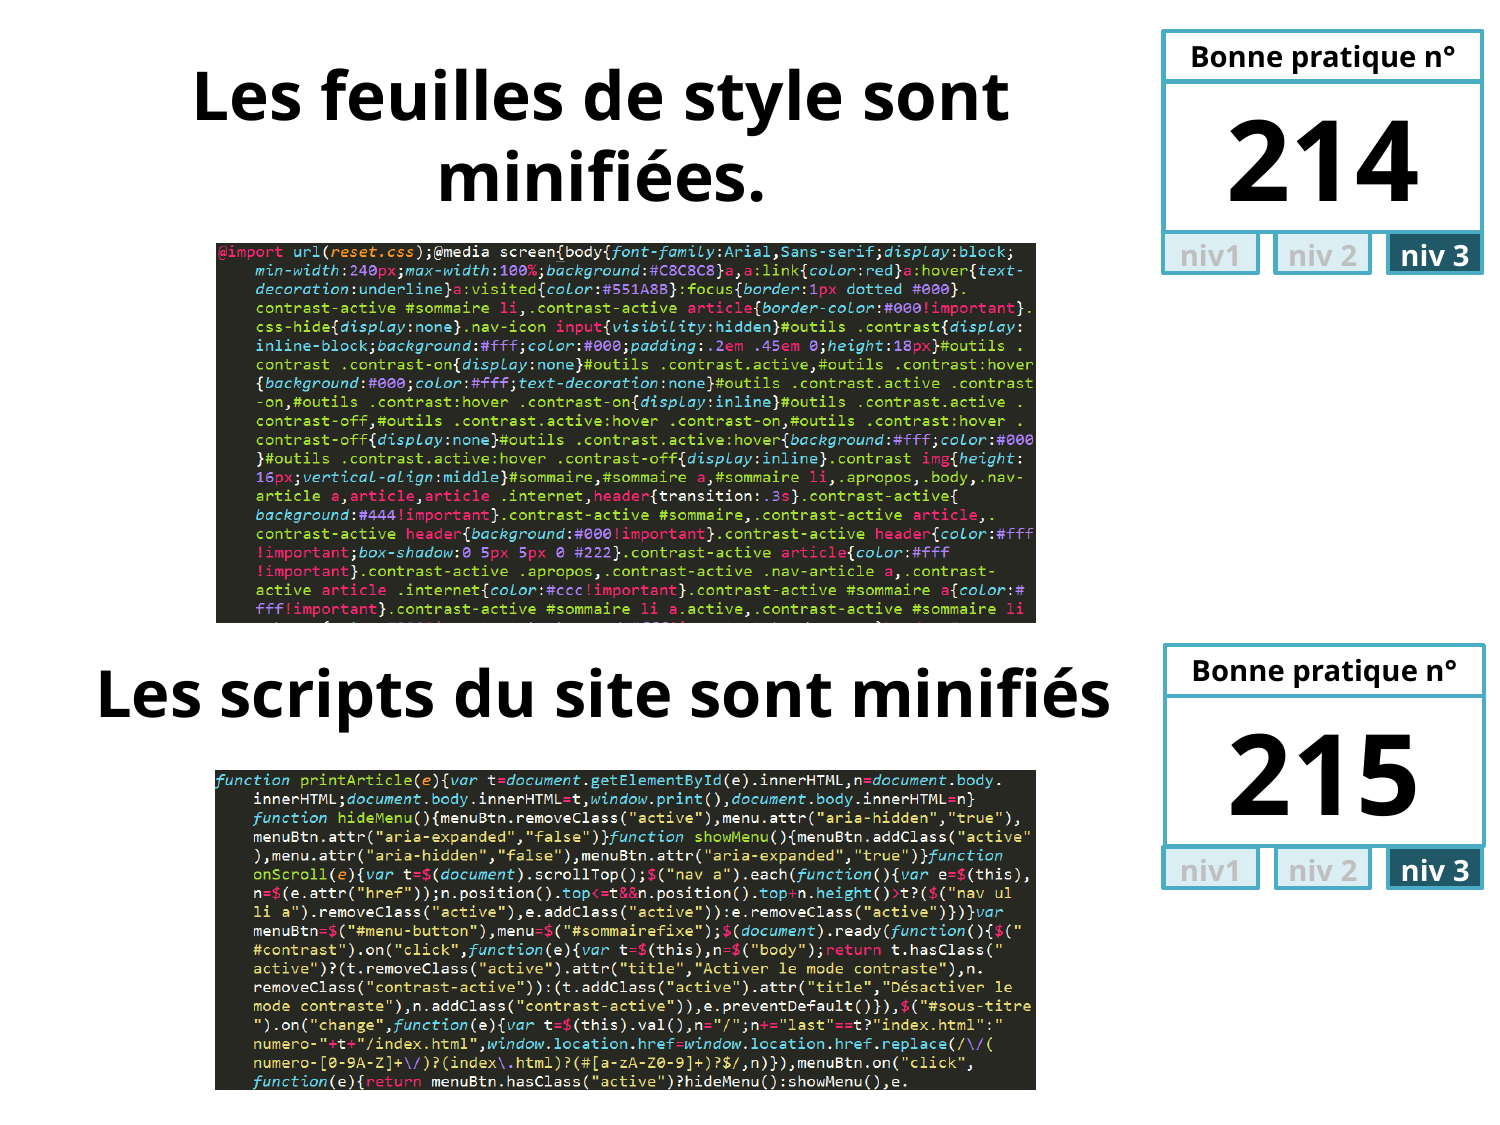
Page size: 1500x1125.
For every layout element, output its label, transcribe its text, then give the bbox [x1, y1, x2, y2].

picture [215, 243, 1036, 623]
text_box Les scripts du site sont minifiés [78, 645, 1130, 965]
text_box niv 3 [1387, 846, 1483, 889]
text_box niv1 [1163, 846, 1258, 889]
list 214 [1161, 79, 1484, 234]
text_box 215 [1164, 696, 1484, 846]
text_box Bonne pratique n° [1164, 645, 1484, 696]
text_box niv 2 [1275, 846, 1371, 889]
picture [215, 770, 1036, 1090]
title Les feuilles de style sont minifiées. [75, 45, 1128, 233]
